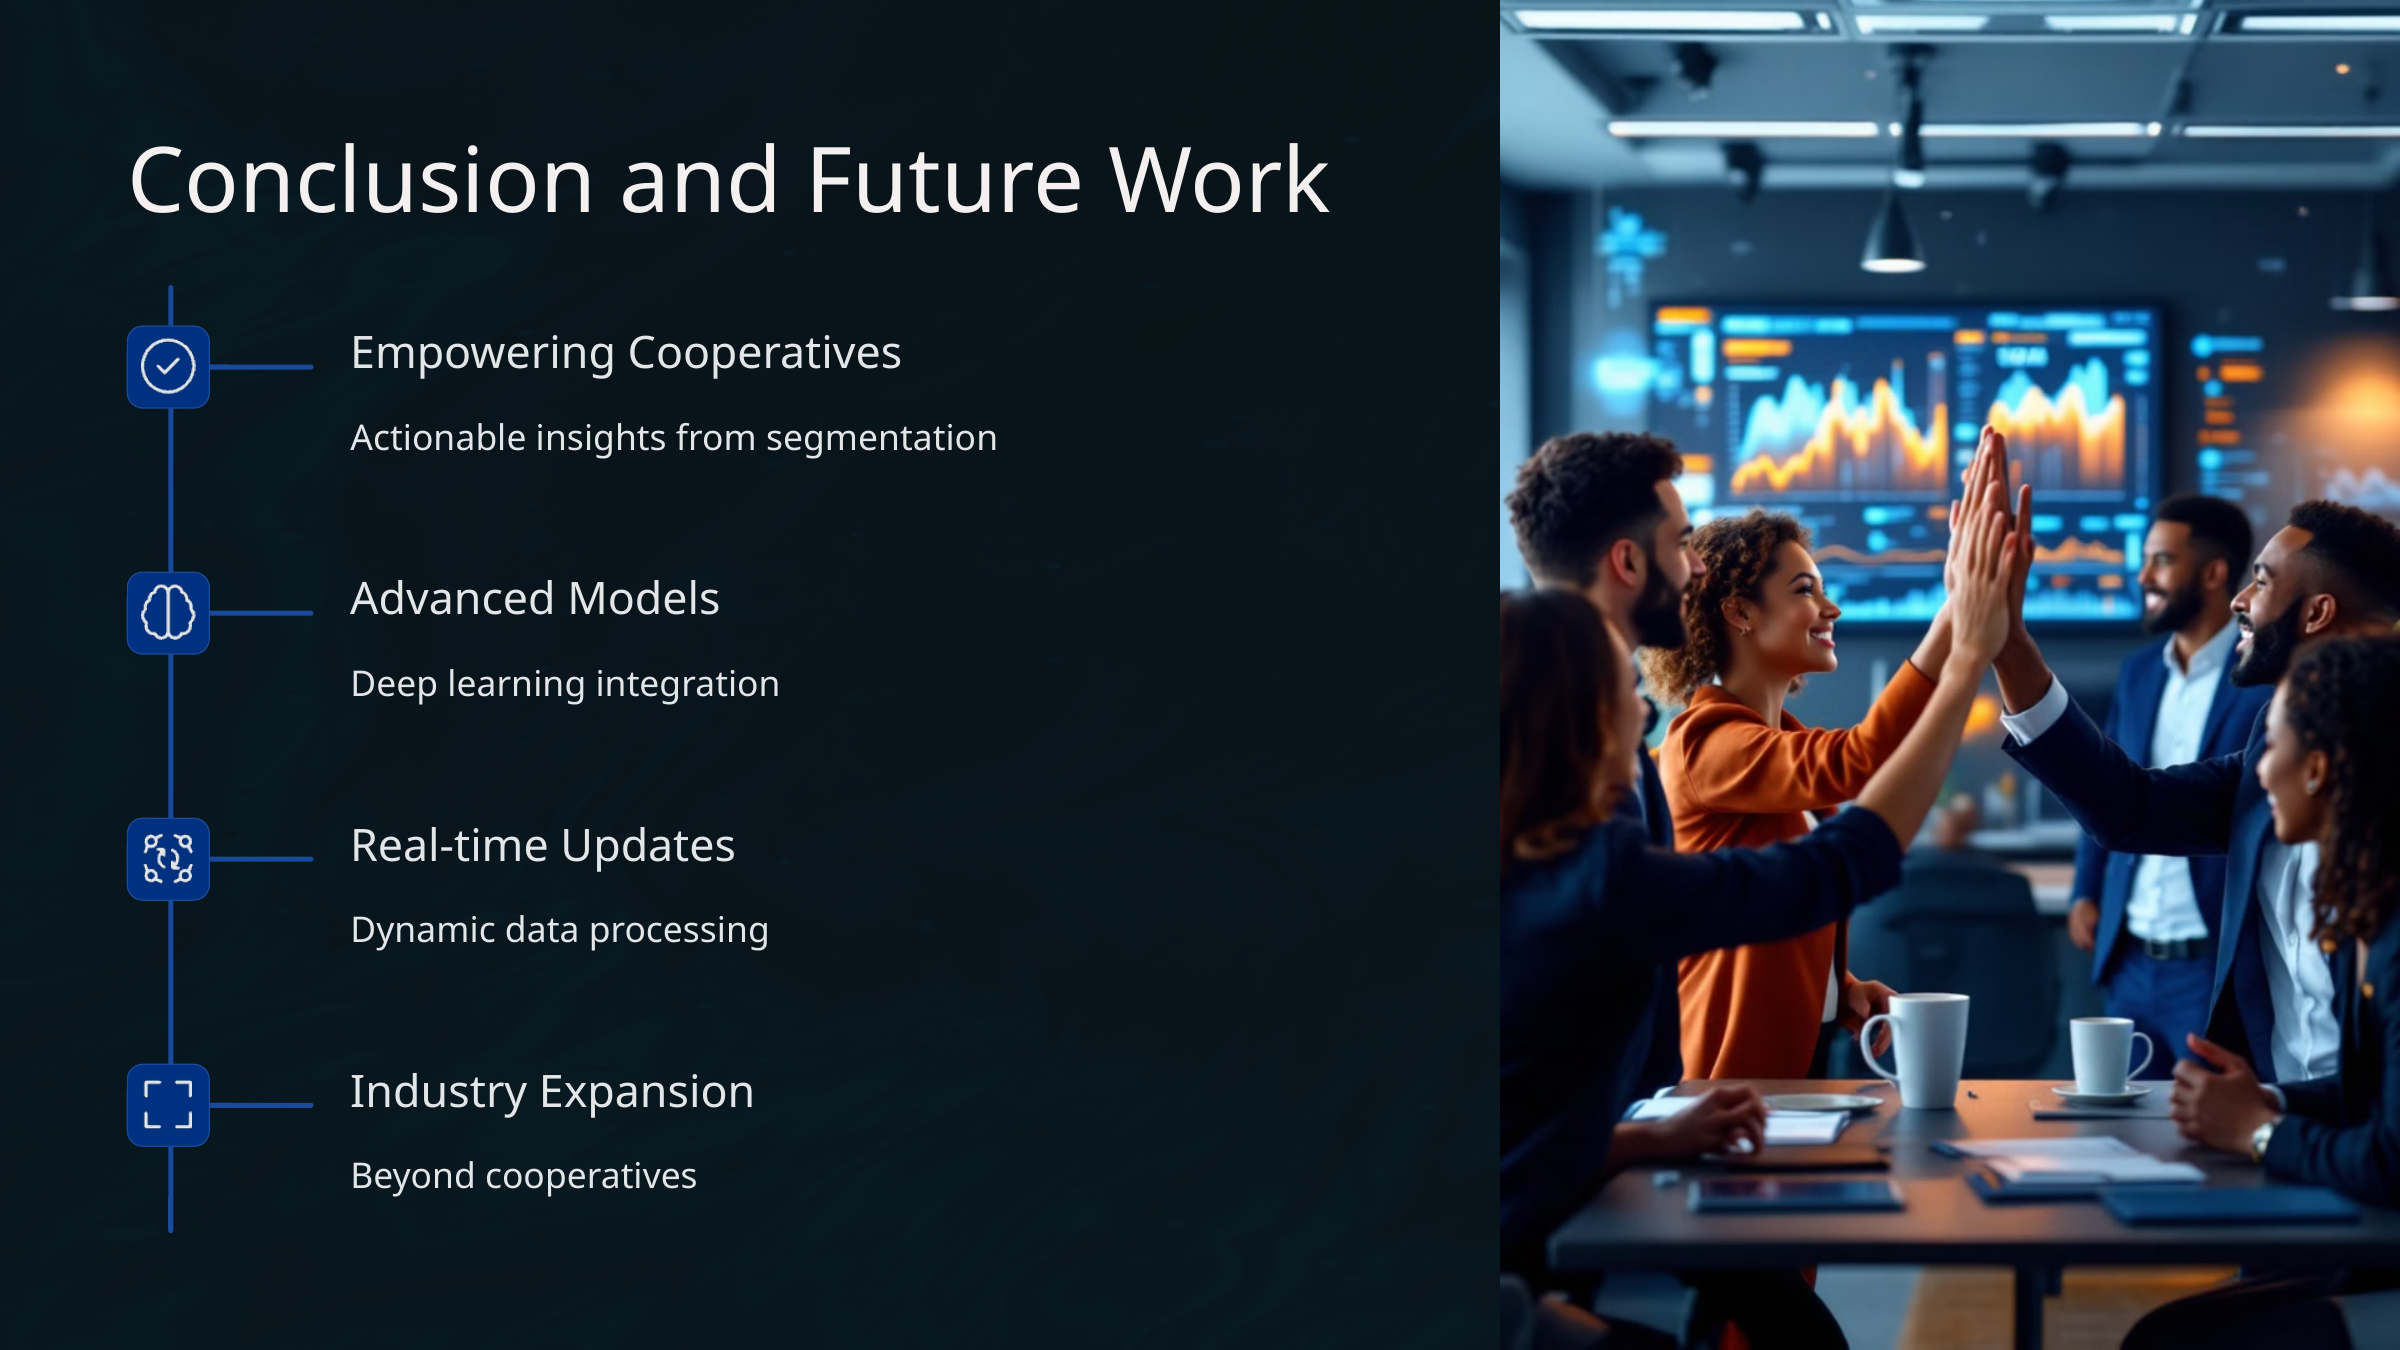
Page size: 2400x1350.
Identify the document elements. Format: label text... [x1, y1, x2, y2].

text_box [210, 1102, 314, 1108]
text_box Industry Expansion [350, 1059, 806, 1117]
picture [140, 1071, 196, 1140]
picture [140, 332, 196, 402]
text_box Dynamic data processing [350, 892, 1373, 951]
text_box [168, 901, 174, 1064]
picture [140, 825, 196, 894]
text_box Empowering Cooperatives [350, 321, 929, 379]
text_box [210, 856, 314, 862]
text_box Conclusion and Future Work [127, 116, 1367, 231]
text_box [127, 326, 210, 409]
picture [140, 578, 196, 648]
text_box [210, 364, 314, 370]
text_box [127, 1064, 210, 1147]
text_box [127, 572, 210, 655]
picture [1499, 0, 2400, 1350]
text_box [168, 285, 174, 326]
text_box [168, 655, 174, 818]
text_box Advanced Models [350, 567, 806, 625]
text_box Actionable insights from segmentation [350, 400, 1373, 459]
text_box [210, 610, 314, 616]
text_box [127, 818, 210, 901]
text_box Beyond cooperatives [350, 1138, 1373, 1197]
text_box Deep learning integration [350, 646, 1373, 705]
text_box [168, 409, 174, 572]
text_box [168, 1147, 174, 1234]
text_box Real-time Updates [350, 813, 806, 871]
